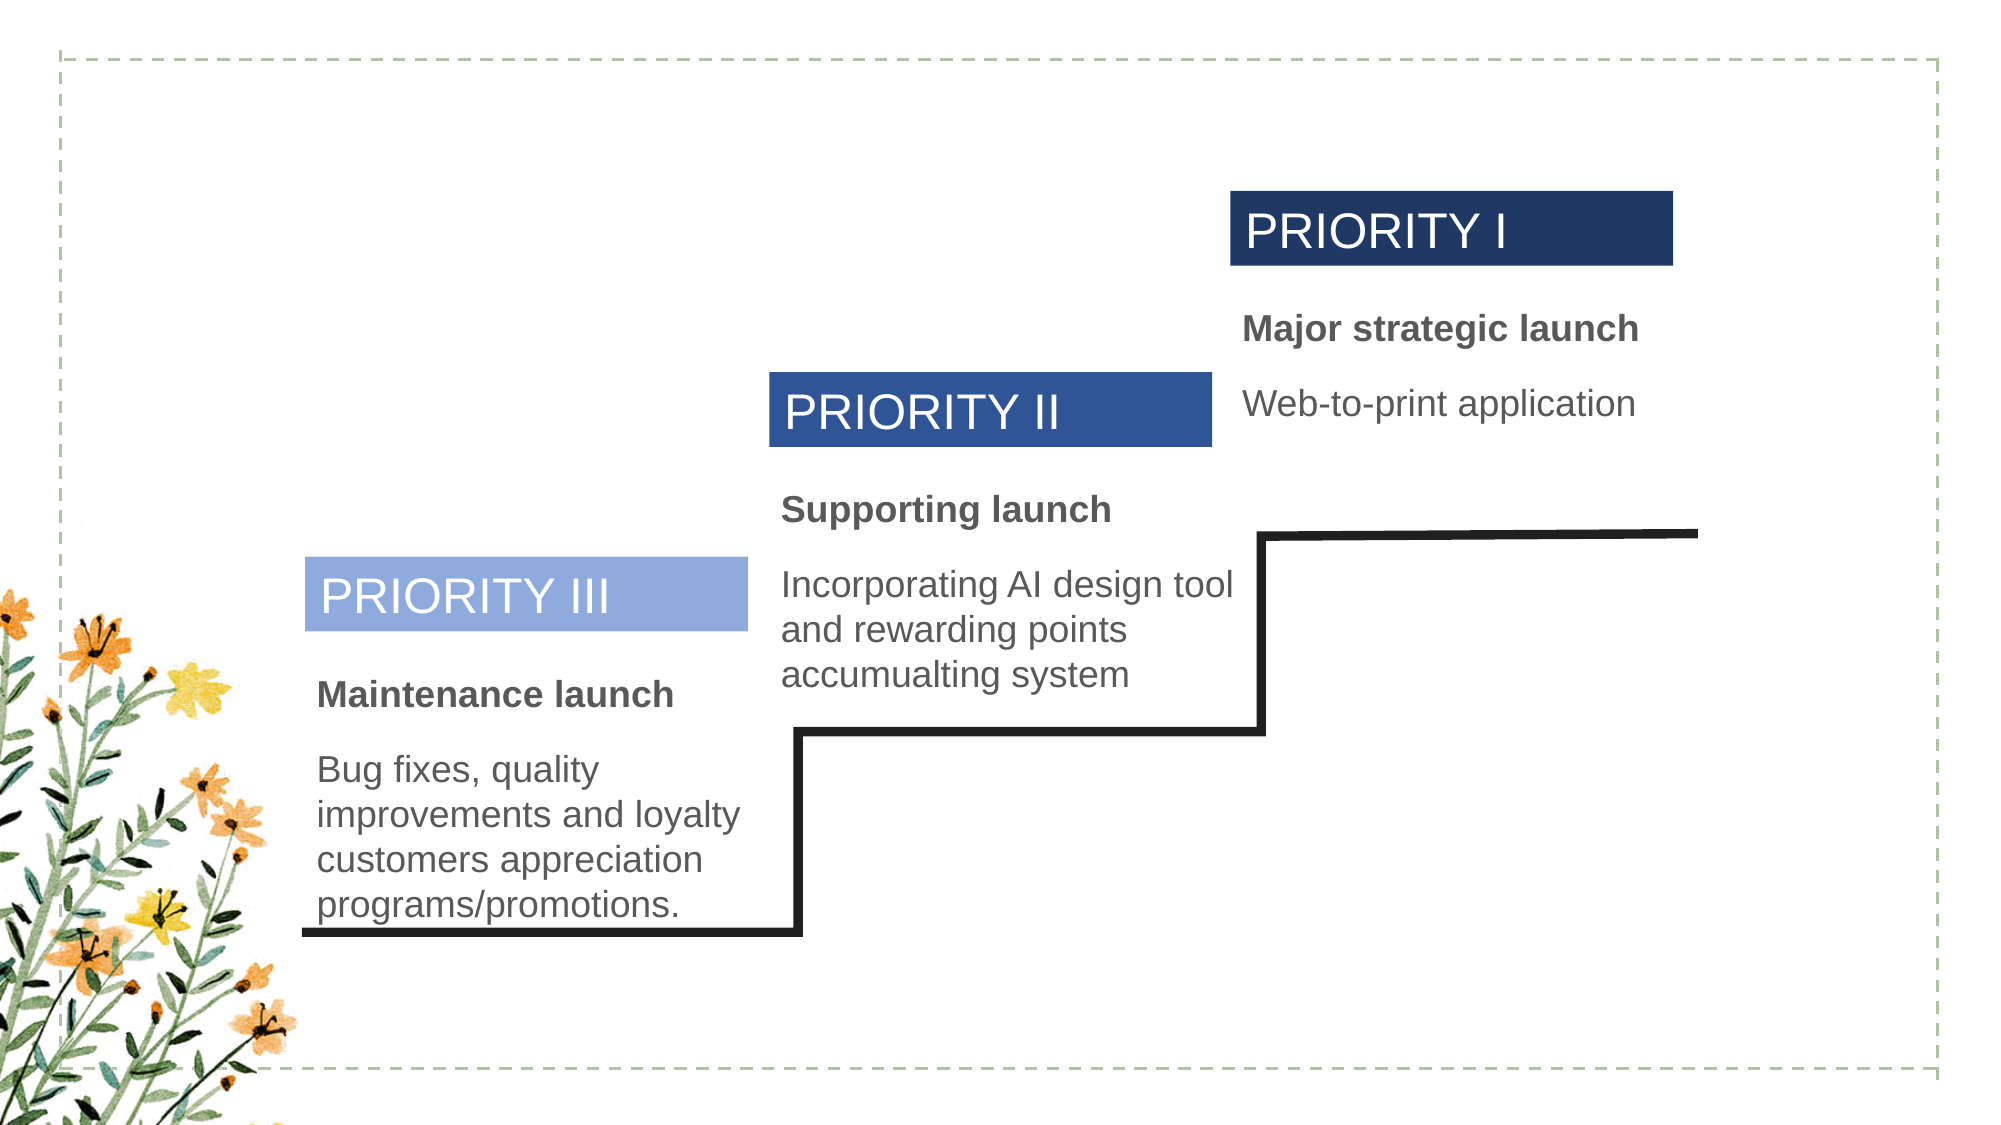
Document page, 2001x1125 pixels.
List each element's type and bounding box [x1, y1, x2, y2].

text_box [766, 372, 1273, 704]
text_box [301, 556, 809, 934]
text_box [0, 49, 1941, 1125]
text_box [1227, 190, 1734, 432]
